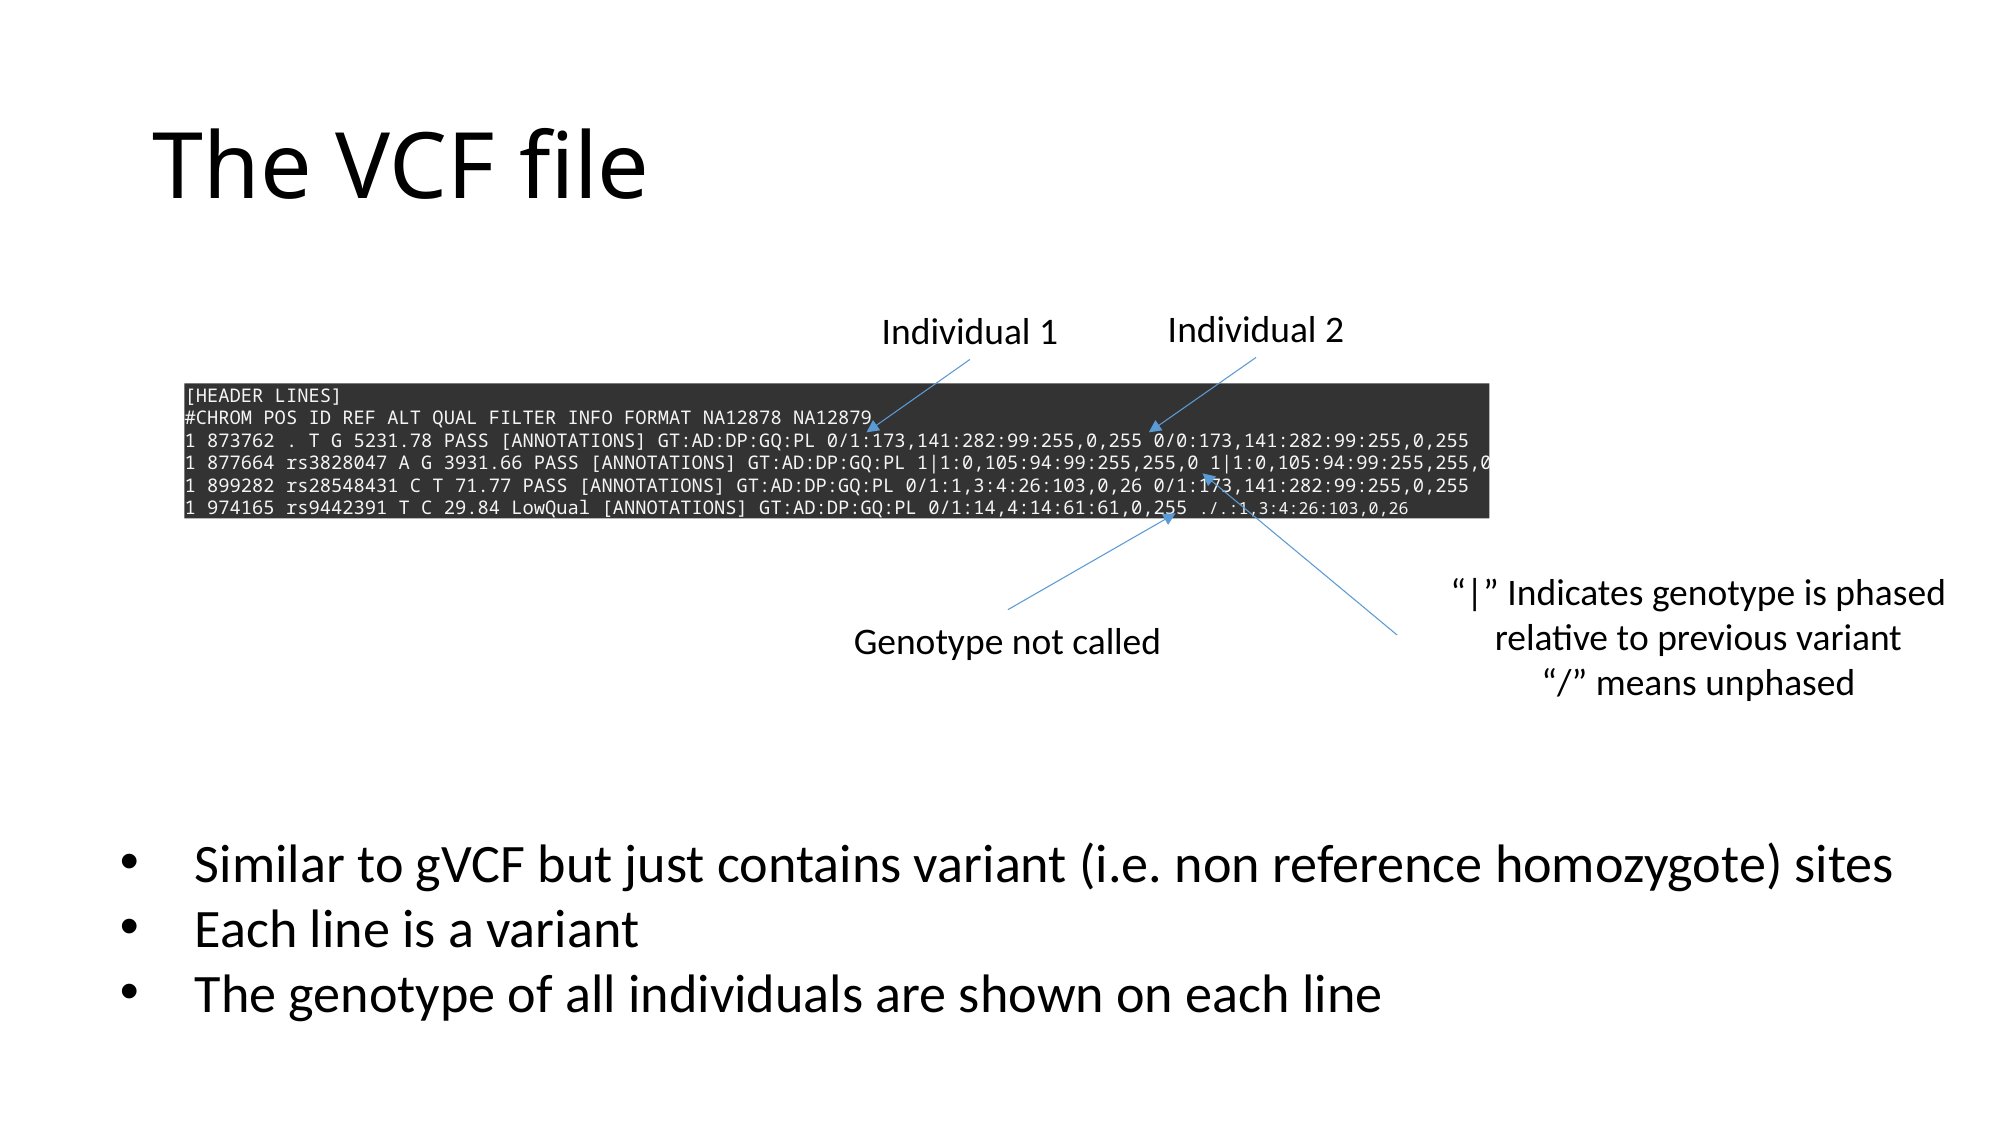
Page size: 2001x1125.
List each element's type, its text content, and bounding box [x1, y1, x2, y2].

text_box Similar to gVCF but just contains variant (i.e. non reference homozygote) sites Each line is a variant The genotype of all individuals are shown on each line [105, 820, 1912, 1031]
text_box Individual 2 [1152, 297, 1360, 358]
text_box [1202, 473, 1398, 636]
text_box “|” Indicates genotype is phased relative to previous variant “/” means unphased [1397, 560, 2000, 710]
title The VCF file [137, 59, 1863, 278]
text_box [1007, 513, 1176, 610]
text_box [866, 360, 970, 433]
text_box Individual 1 [866, 299, 1074, 360]
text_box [1148, 358, 1257, 433]
text_box Genotype not called [839, 609, 1177, 670]
text_box [HEADER LINES] #CHROM POS ID REF ALT QUAL FILTER INFO FORMAT NA12878 NA12879 1 873762 . T G 5231.78 PASS [ANNOTATIONS] GT:AD:DP:GQ:PL 0/1:173,141:282:99:255,0,255 0/0:173,141:282:99:255,0,255 1 877664 rs3828047 A G 3931.66 PASS [ANNOTATIONS] GT:AD:DP:GQ:PL 1|1:0,105:94:99:255,255,0 1|1:0,105:94:99:255,255,0 1 899282 rs28548431 C T 71.77 PASS [ANNOTATIONS] GT:AD:DP:GQ:PL 0/1:1,3:4:26:103,0,26 0/1:173,141:282:99:255,0,255 1 974165 rs9442391 T C 29.84 LowQual [ANNOTATIONS] GT:AD:DP:GQ:PL 0/1:14,4:14:61:61,0,255 ./.:1,3:4:26:103,0,26 [184, 383, 1490, 519]
